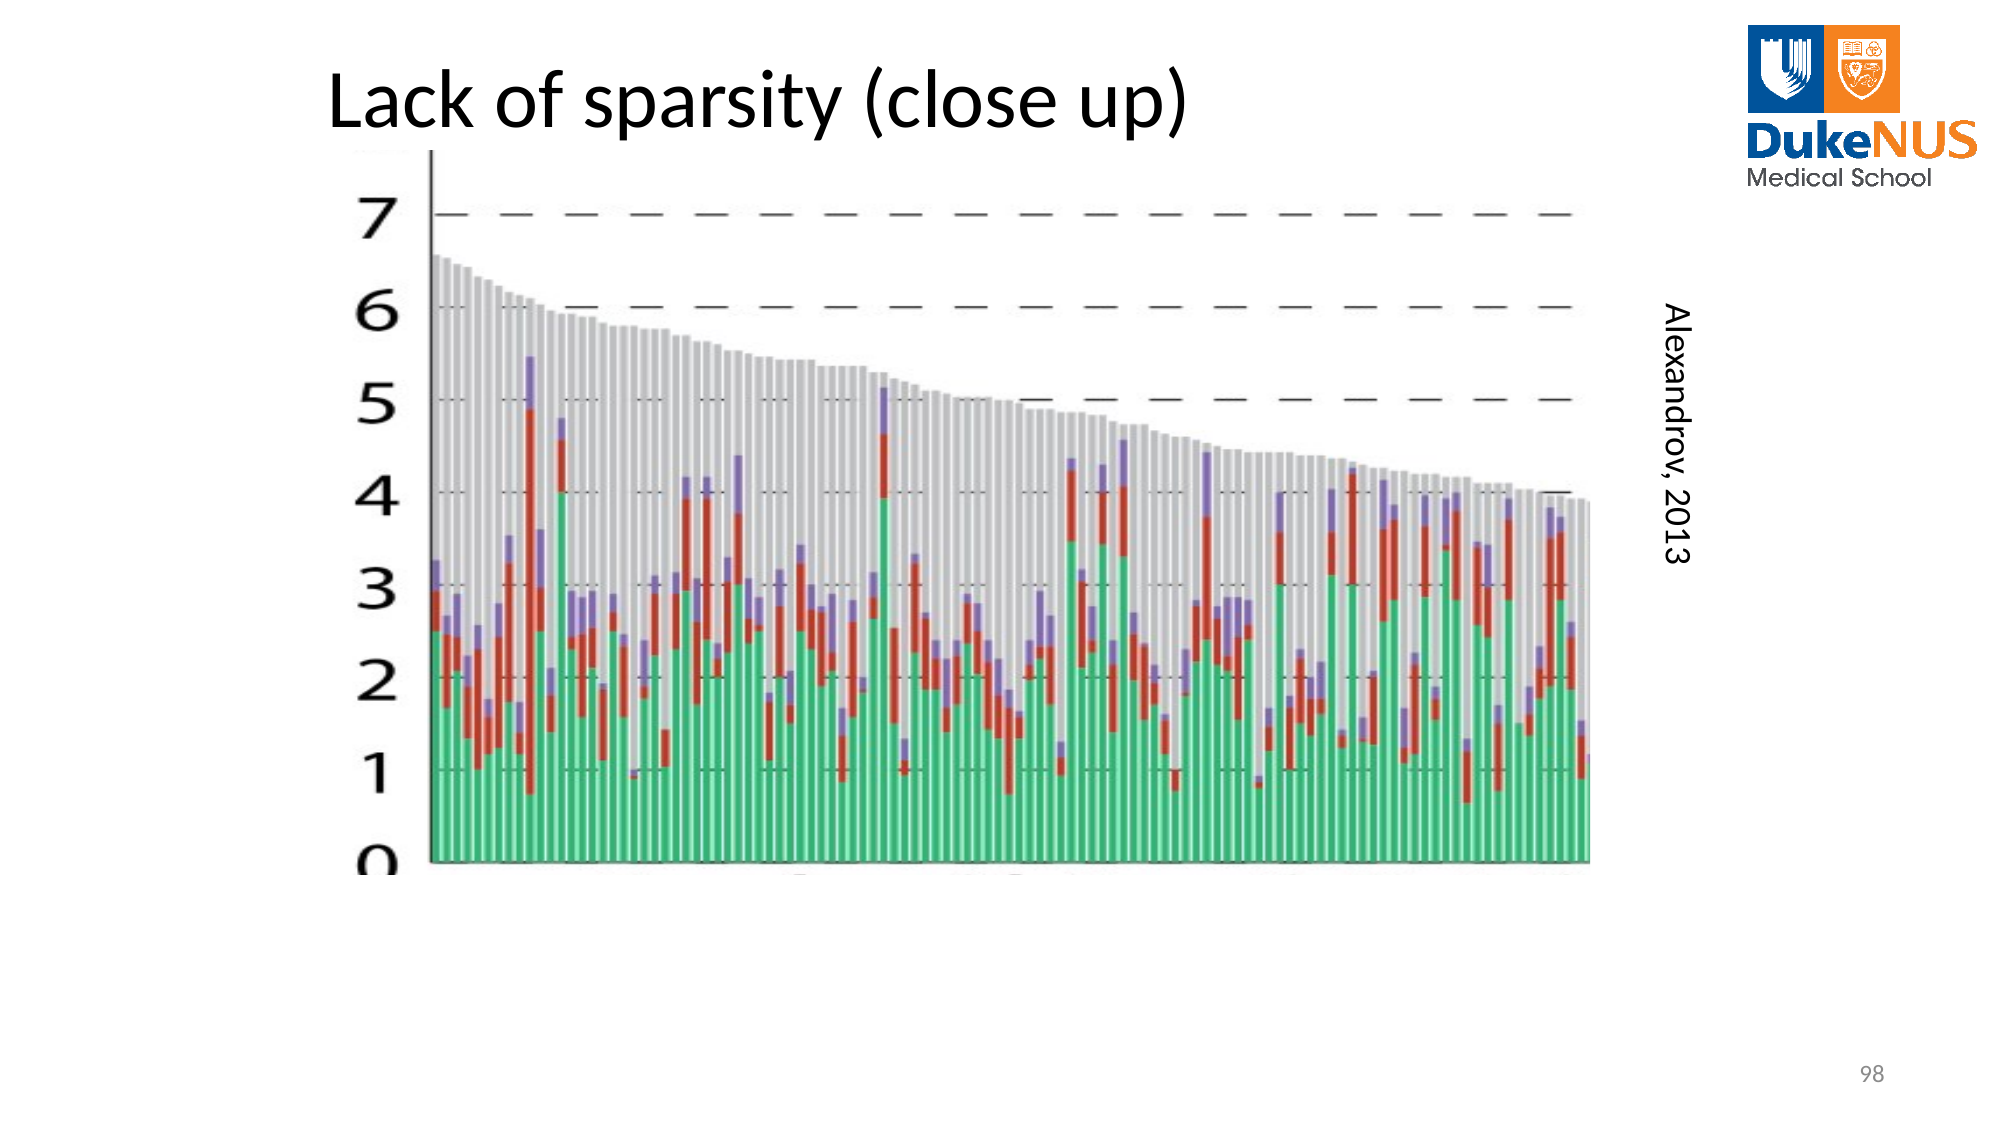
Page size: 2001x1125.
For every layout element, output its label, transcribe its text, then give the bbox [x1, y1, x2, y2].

title Lack of sparsity (close up) [312, 0, 1663, 188]
slide_number 98 [1433, 1042, 1900, 1103]
picture [287, 149, 1591, 876]
text_box Alexandrov, 2013 [1650, 289, 1711, 580]
picture [1737, 12, 1978, 189]
